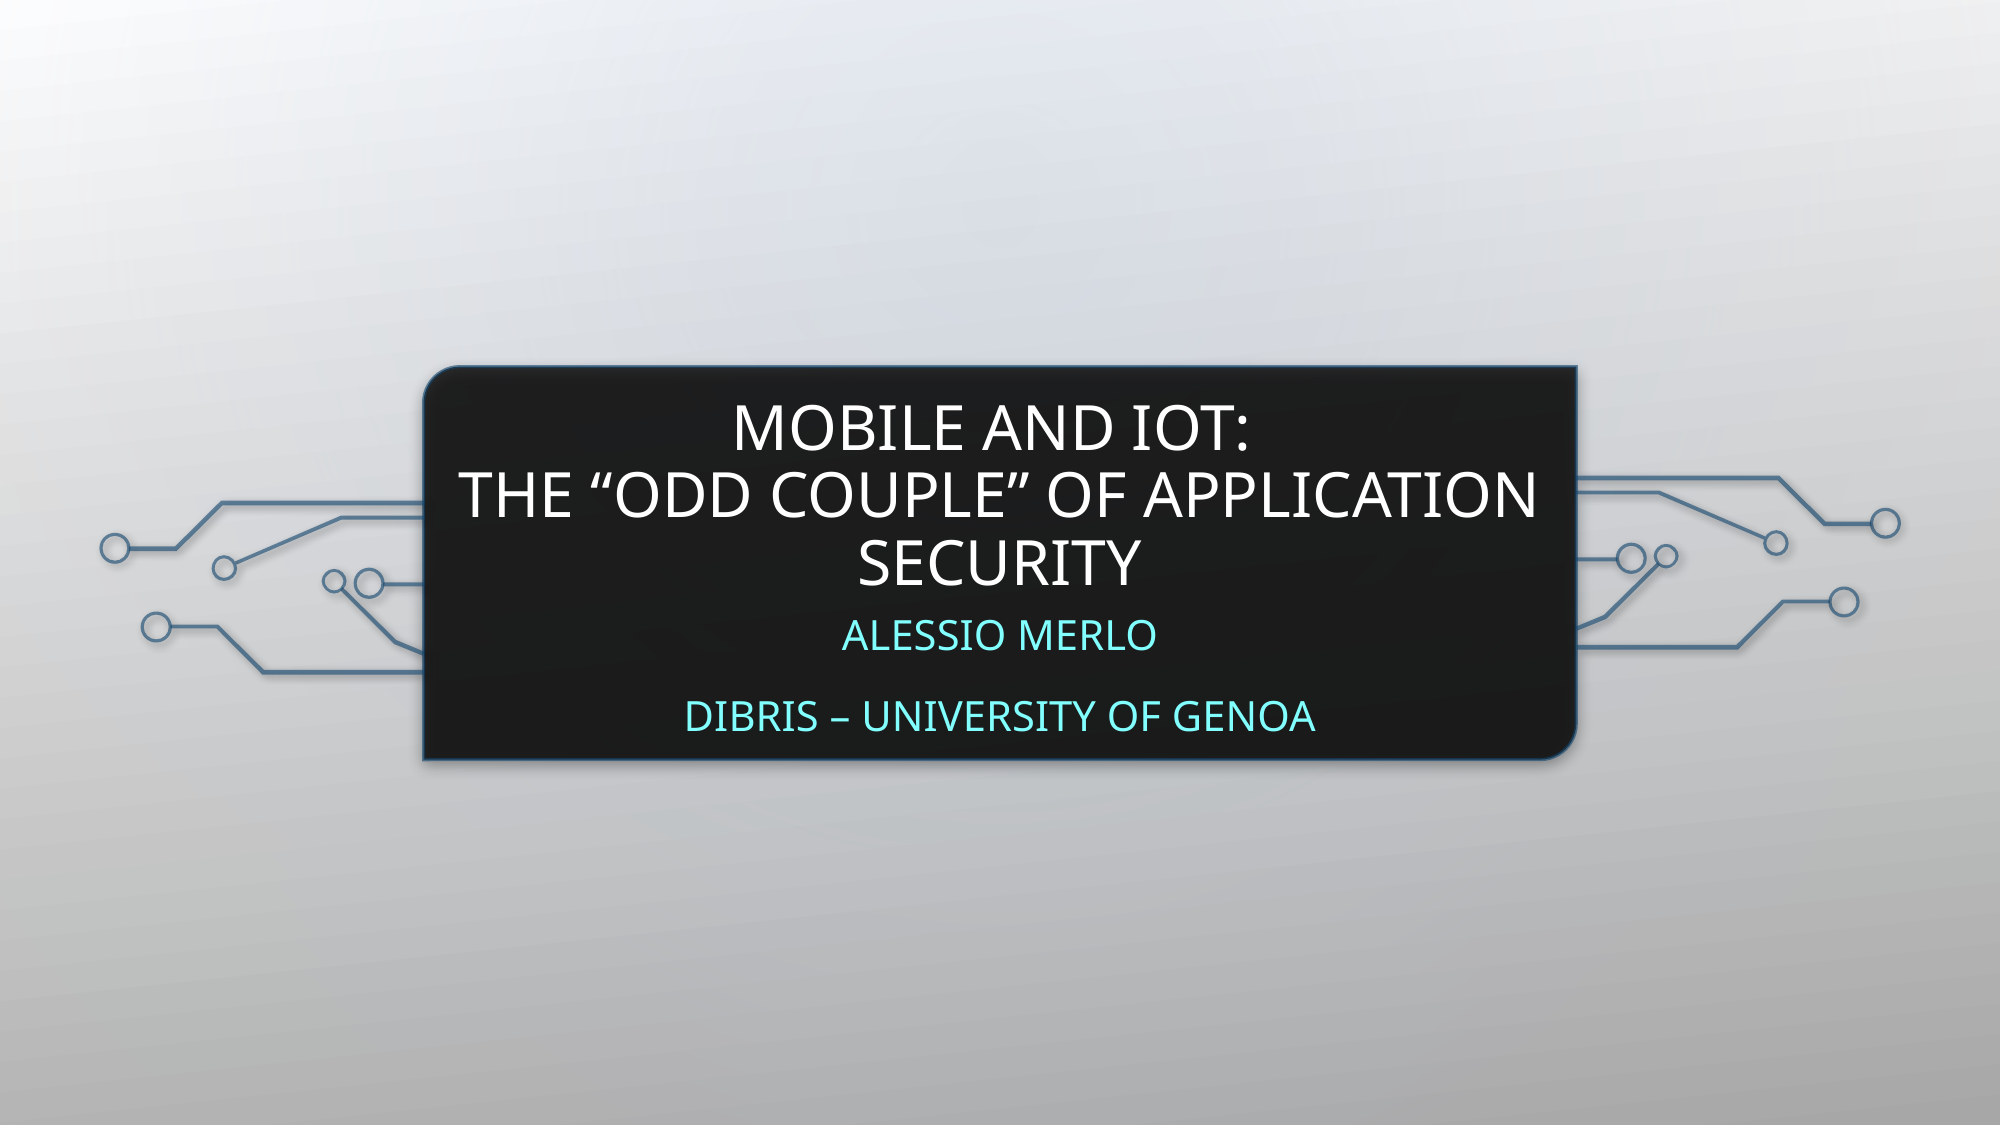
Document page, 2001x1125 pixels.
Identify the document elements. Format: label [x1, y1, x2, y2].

text_box [99, 475, 1902, 675]
text_box [0, 0, 2000, 1125]
